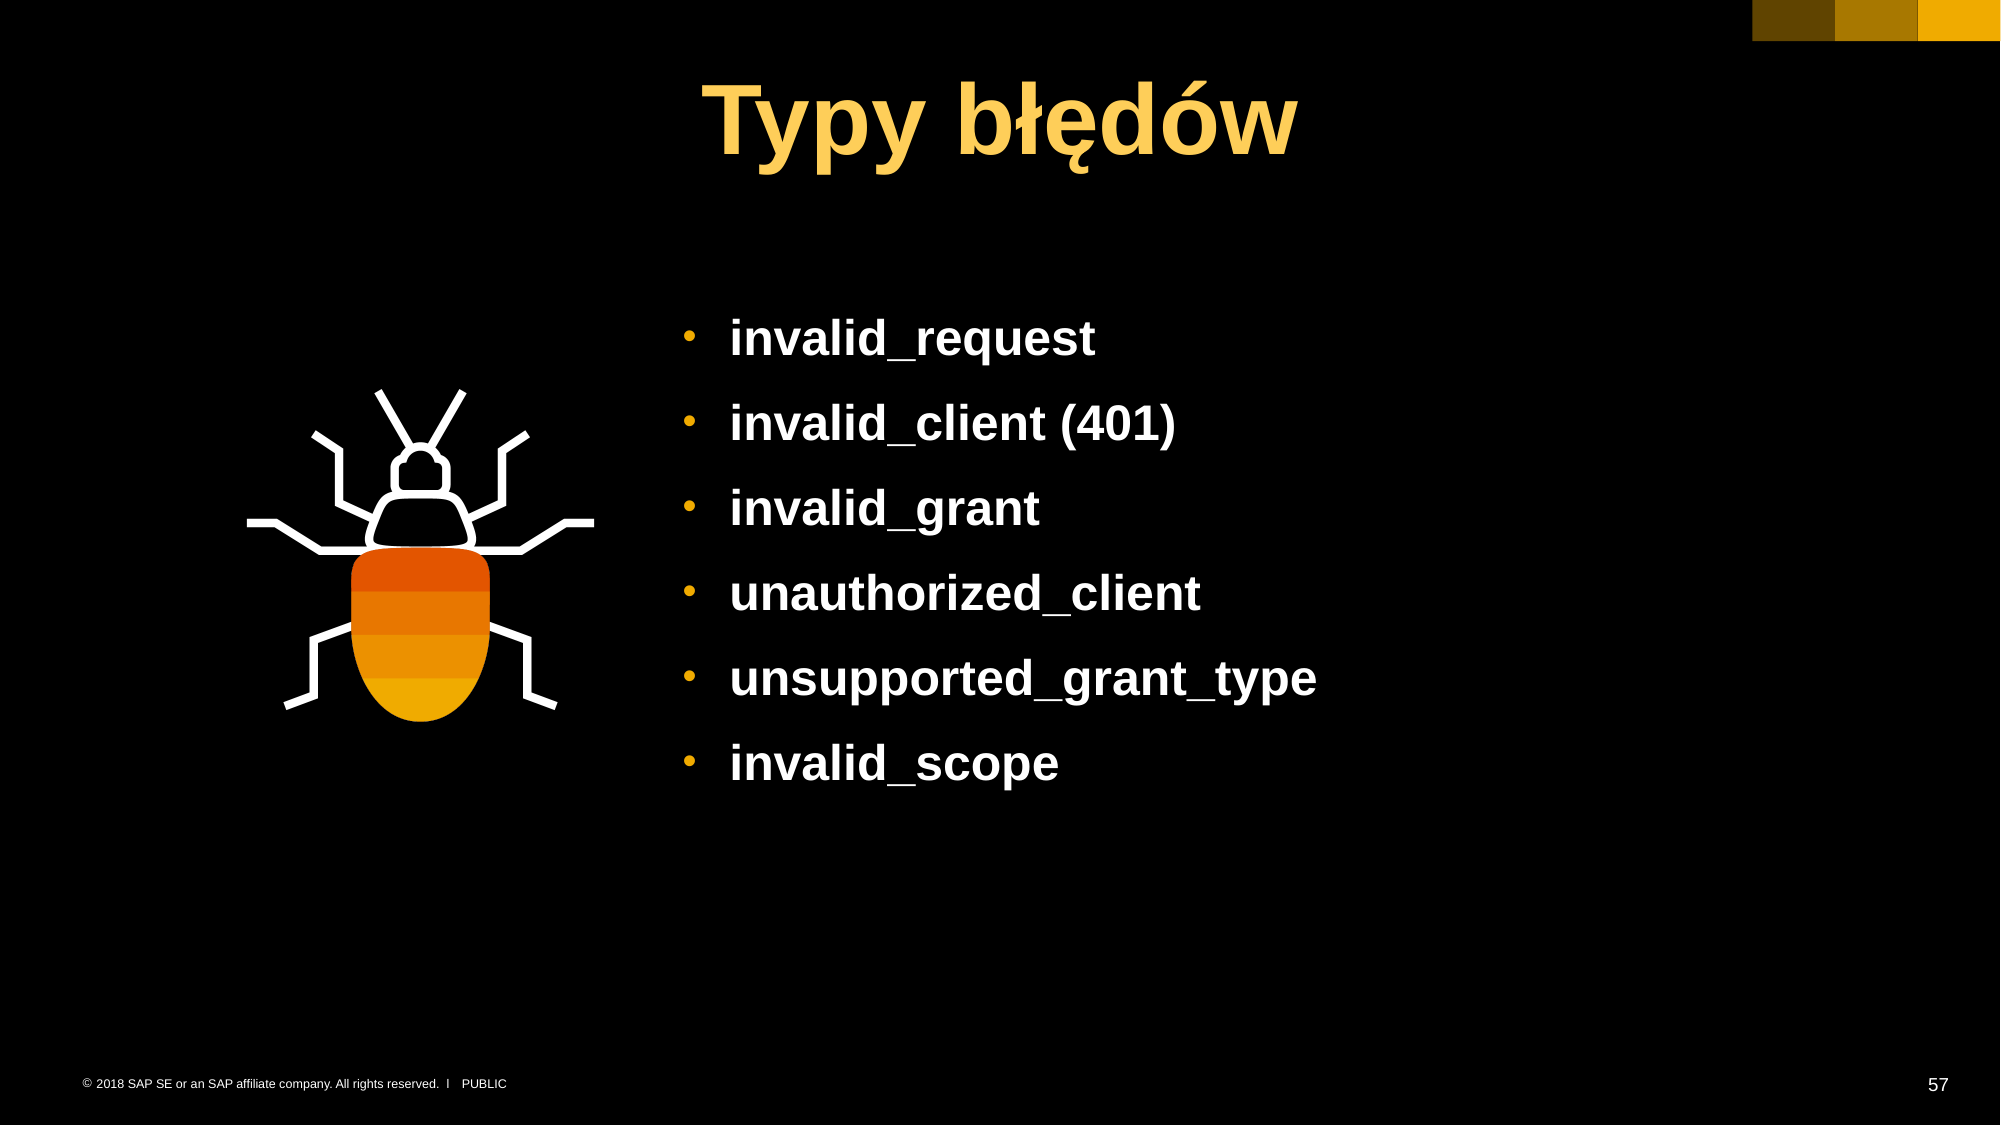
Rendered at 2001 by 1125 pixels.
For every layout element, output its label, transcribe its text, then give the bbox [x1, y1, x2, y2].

text_box invalid_request invalid_client (401) invalid_grant unauthorized_client unsupported_grant_type invalid_scope [682, 305, 1318, 791]
picture [162, 305, 680, 823]
text_box Typy błędów [0, 46, 2001, 182]
